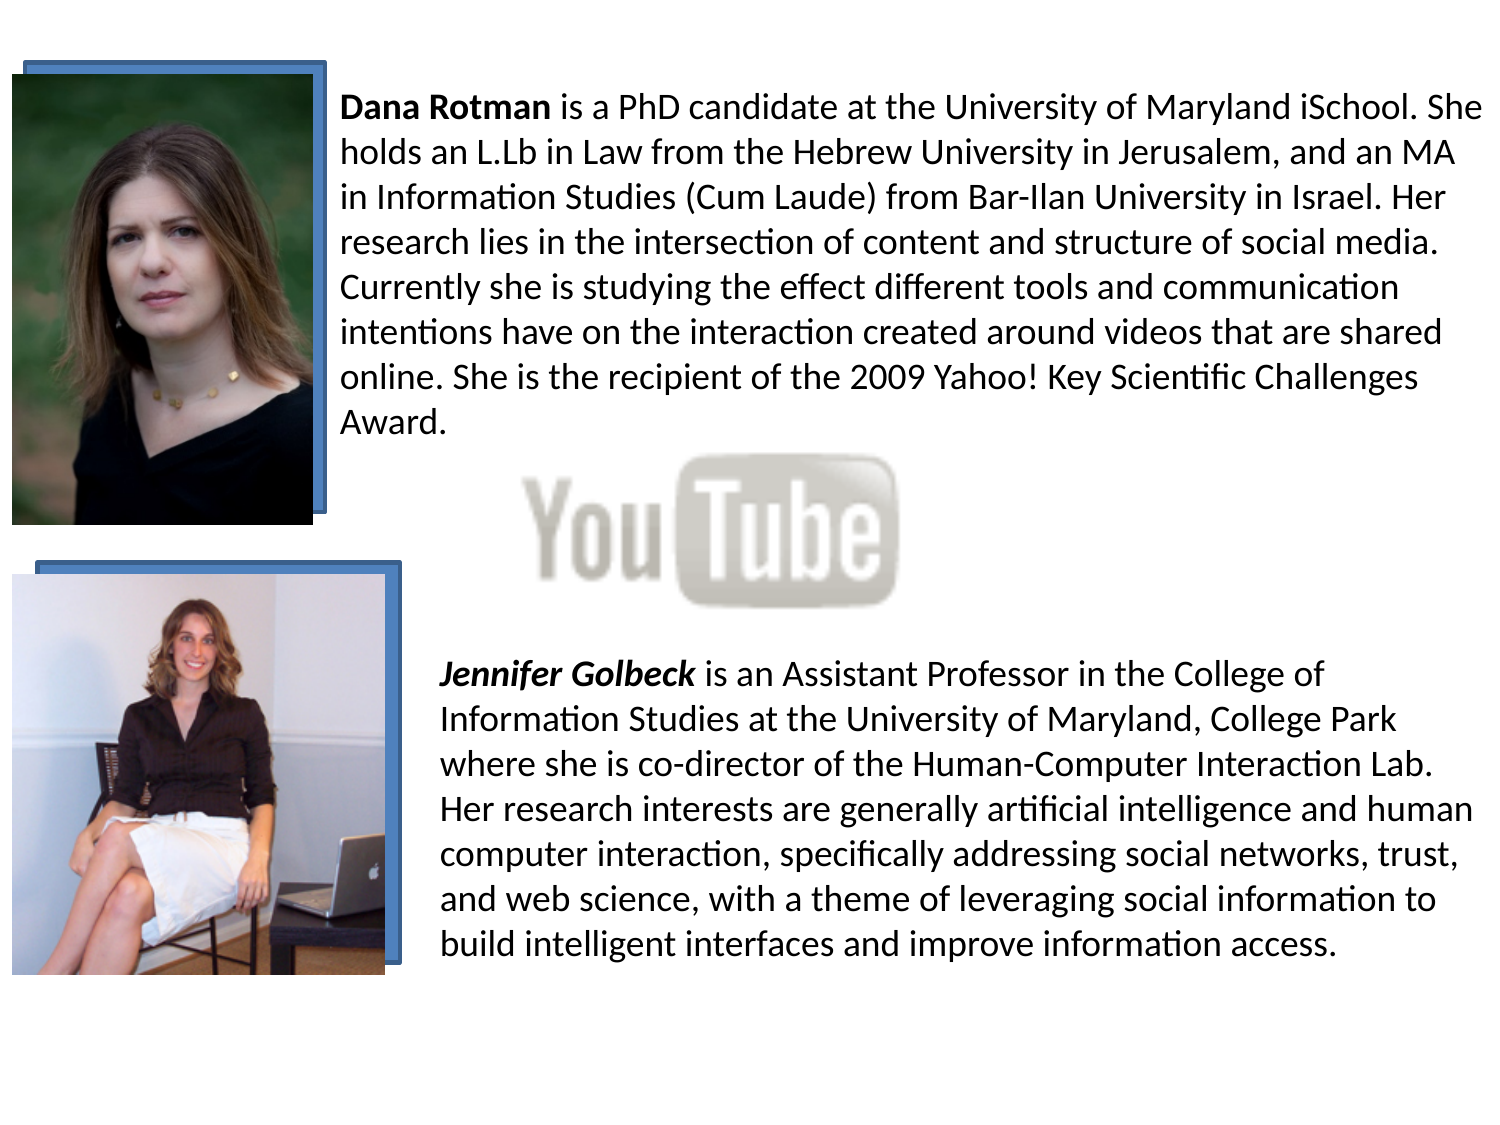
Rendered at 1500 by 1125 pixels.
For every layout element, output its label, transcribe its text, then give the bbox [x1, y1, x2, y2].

picture [12, 74, 313, 526]
picture [12, 574, 385, 976]
text_box Jennifer Golbeck is an Assistant Professor in the College of Information Studies at the University of Maryland, College Park where she is co-director of the Human-Computer Interaction Lab. Her research interests are generally artificial intelligence and human computer interaction, specifically addressing social networks, trust, and web science, with a theme of leveraging social information to build intelligent interfaces and improve information access. [425, 641, 1500, 972]
text_box Dana Rotman is a PhD candidate at the University of Maryland iSchool. She holds an L.Lb in Law from the Hebrew University in Jerusalem, and an MA in Information Studies (Cum Laude) from Bar-Ilan University in Israel. Her research lies in the intersection of content and structure of social media. Currently she is studying the effect different tools and communication intentions have on the interaction created around videos that are shared online. She is the recipient of the 2009 Yahoo! Key Scientific Challenges Award. [324, 74, 1500, 450]
text_box [23, 60, 327, 514]
text_box [35, 560, 402, 965]
picture [499, 424, 912, 626]
